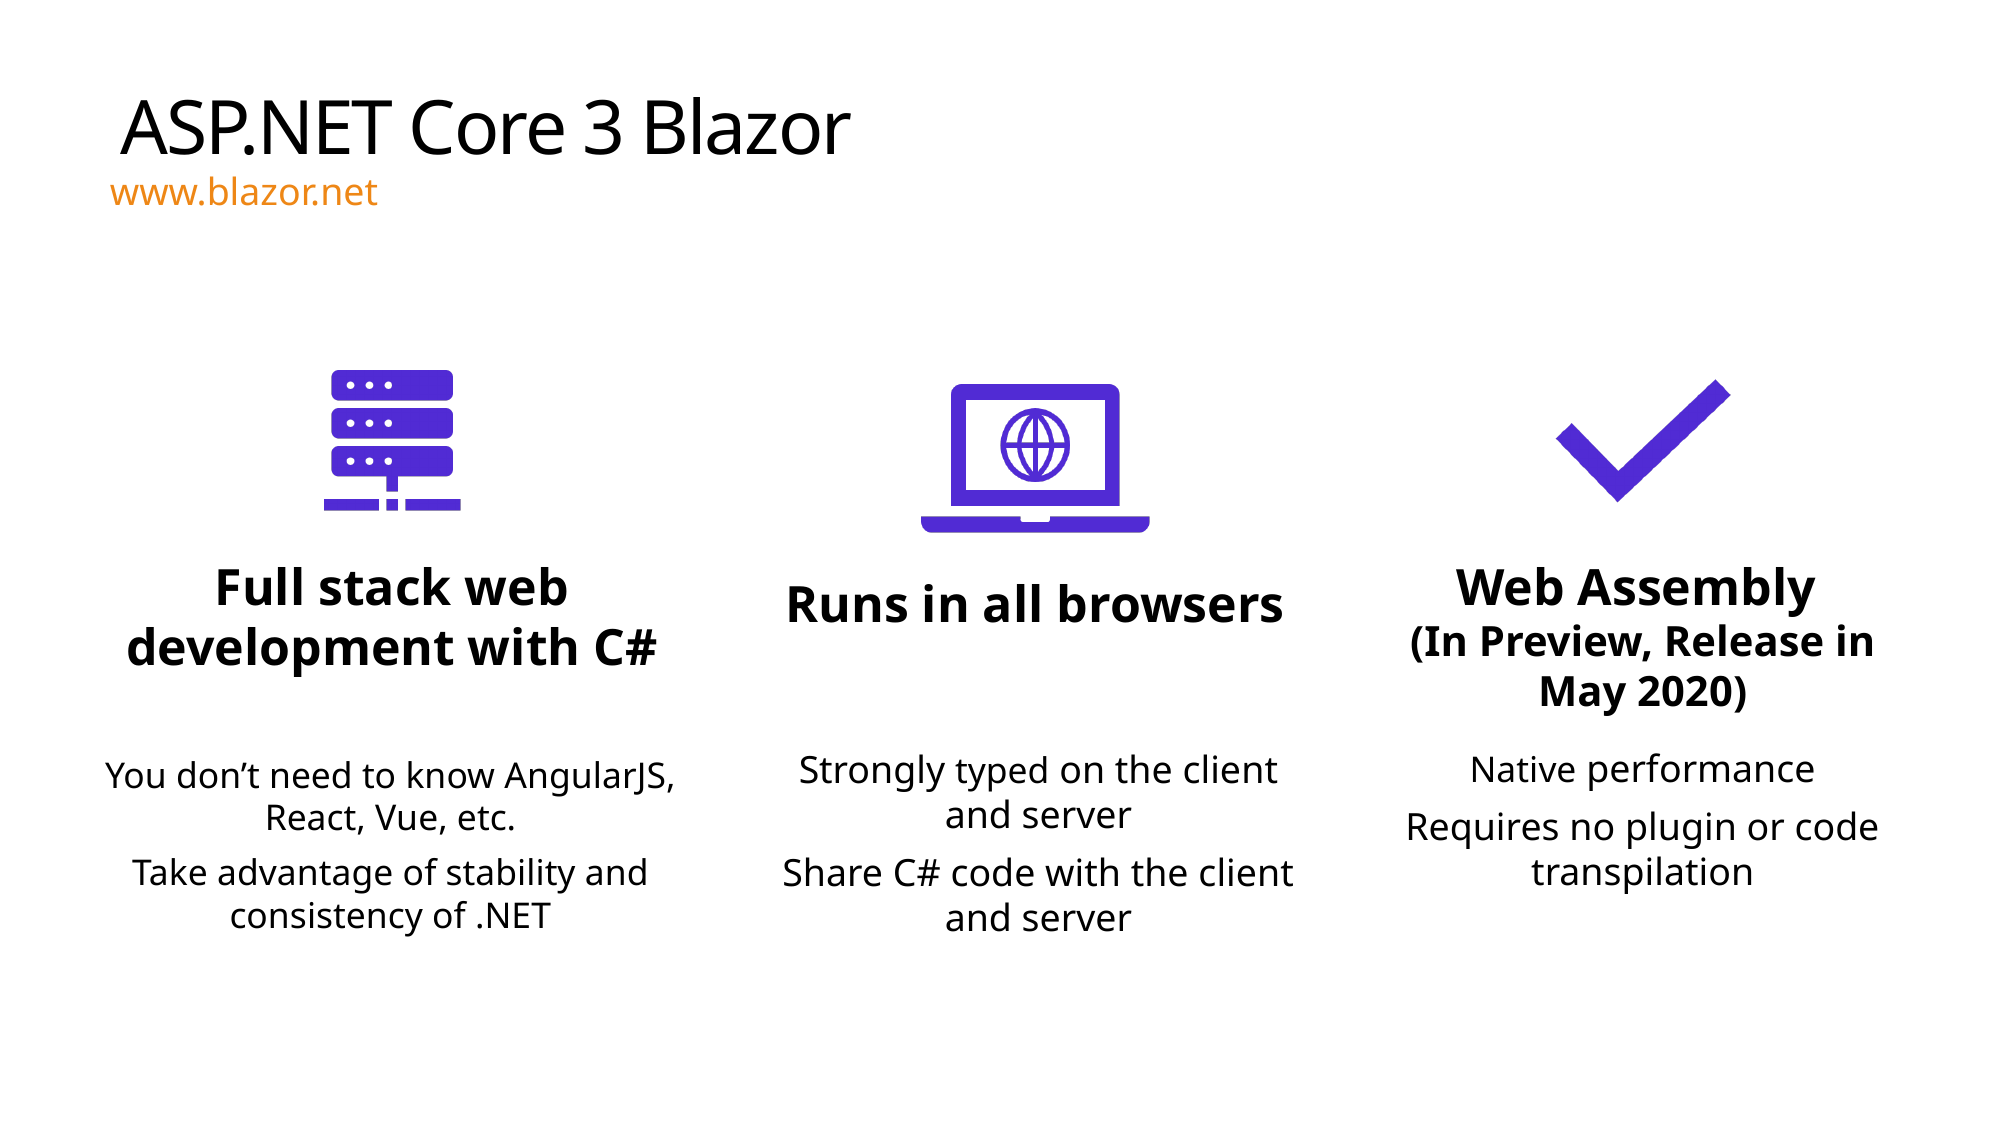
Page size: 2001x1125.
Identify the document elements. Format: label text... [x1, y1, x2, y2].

title ASP.NET Core 3 Blazor [96, 75, 1904, 166]
text_box www.blazor.net [94, 165, 394, 222]
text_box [95, 235, 1904, 1029]
